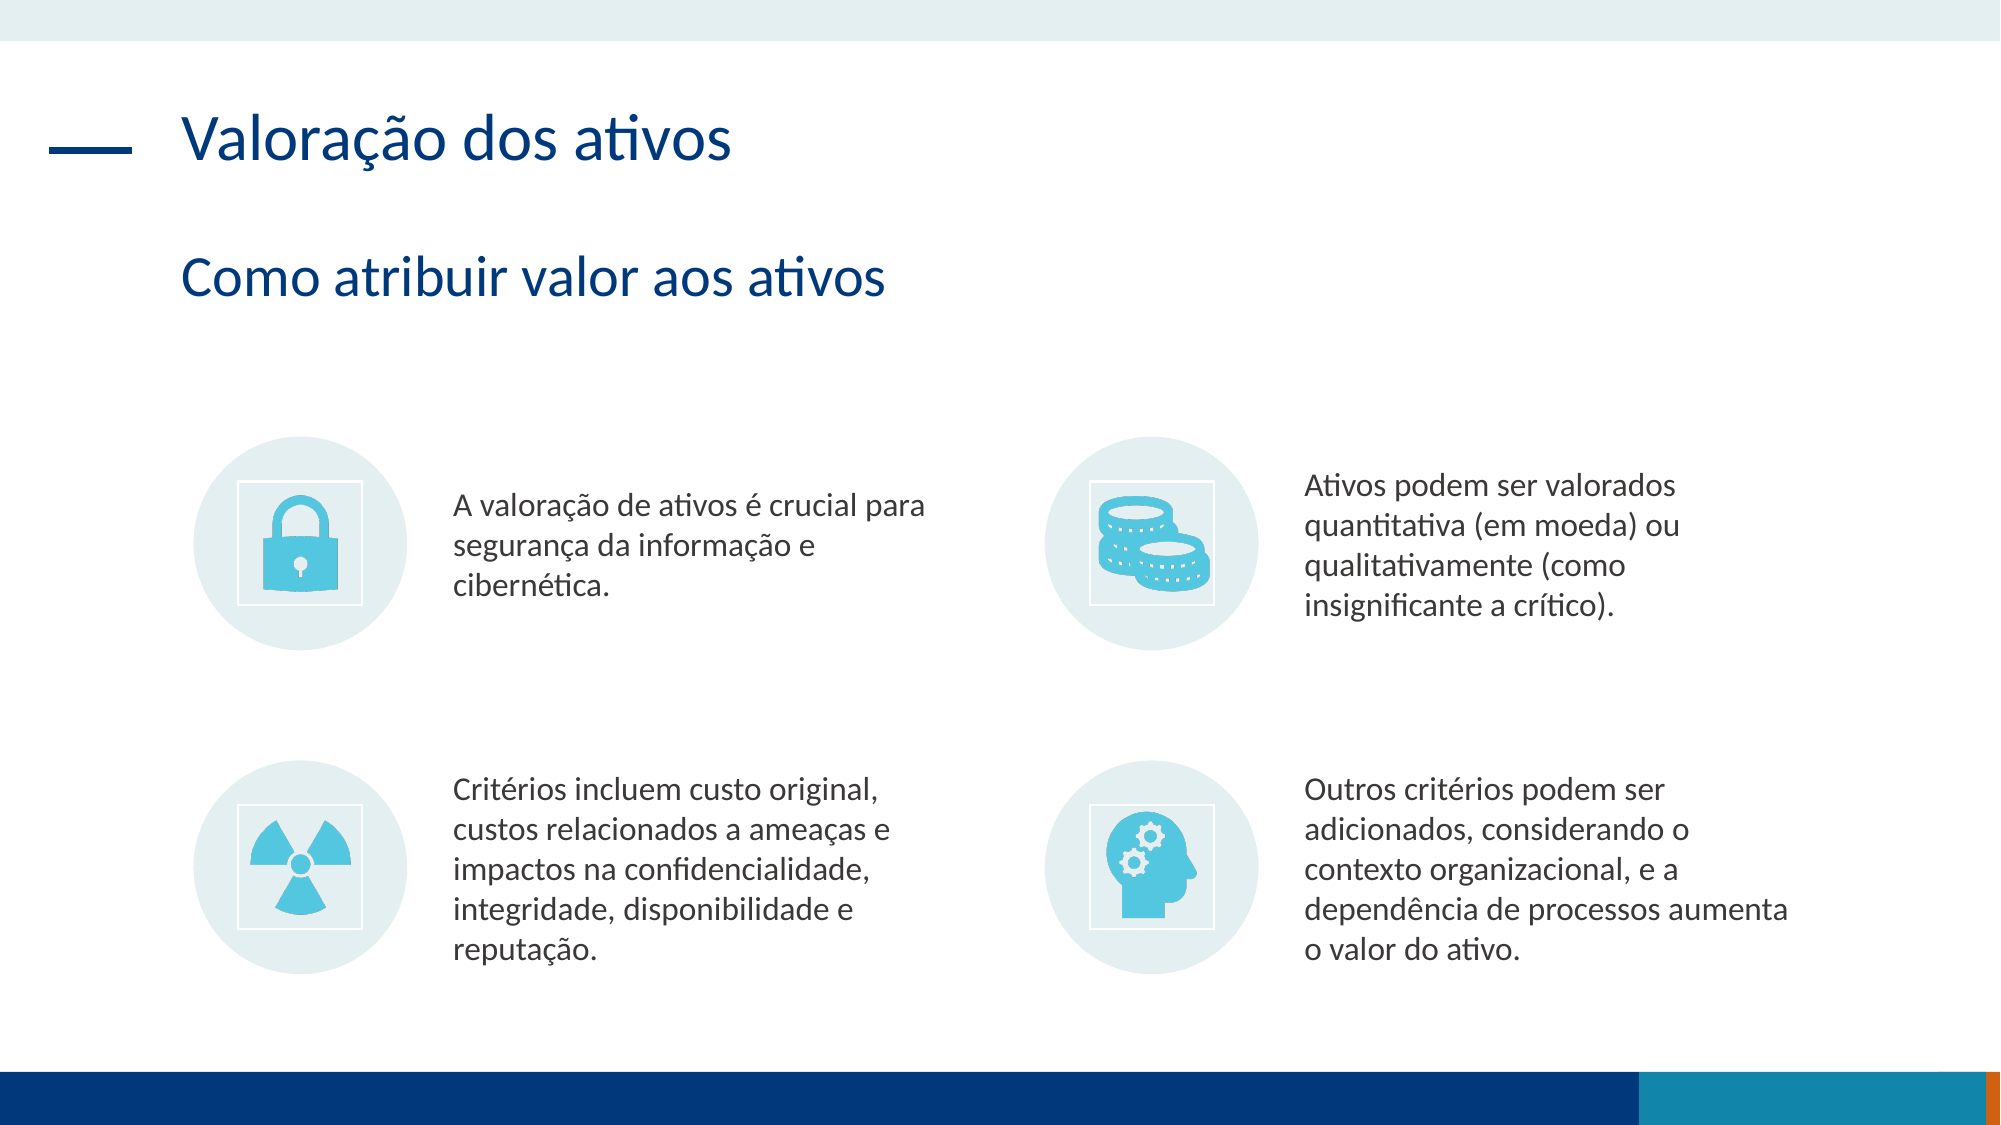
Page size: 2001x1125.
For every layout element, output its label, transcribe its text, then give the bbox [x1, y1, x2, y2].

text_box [169, 381, 1833, 1030]
list Como atribuir valor aos ativos [167, 238, 1833, 380]
list Valoração dos ativos [167, 95, 1833, 237]
